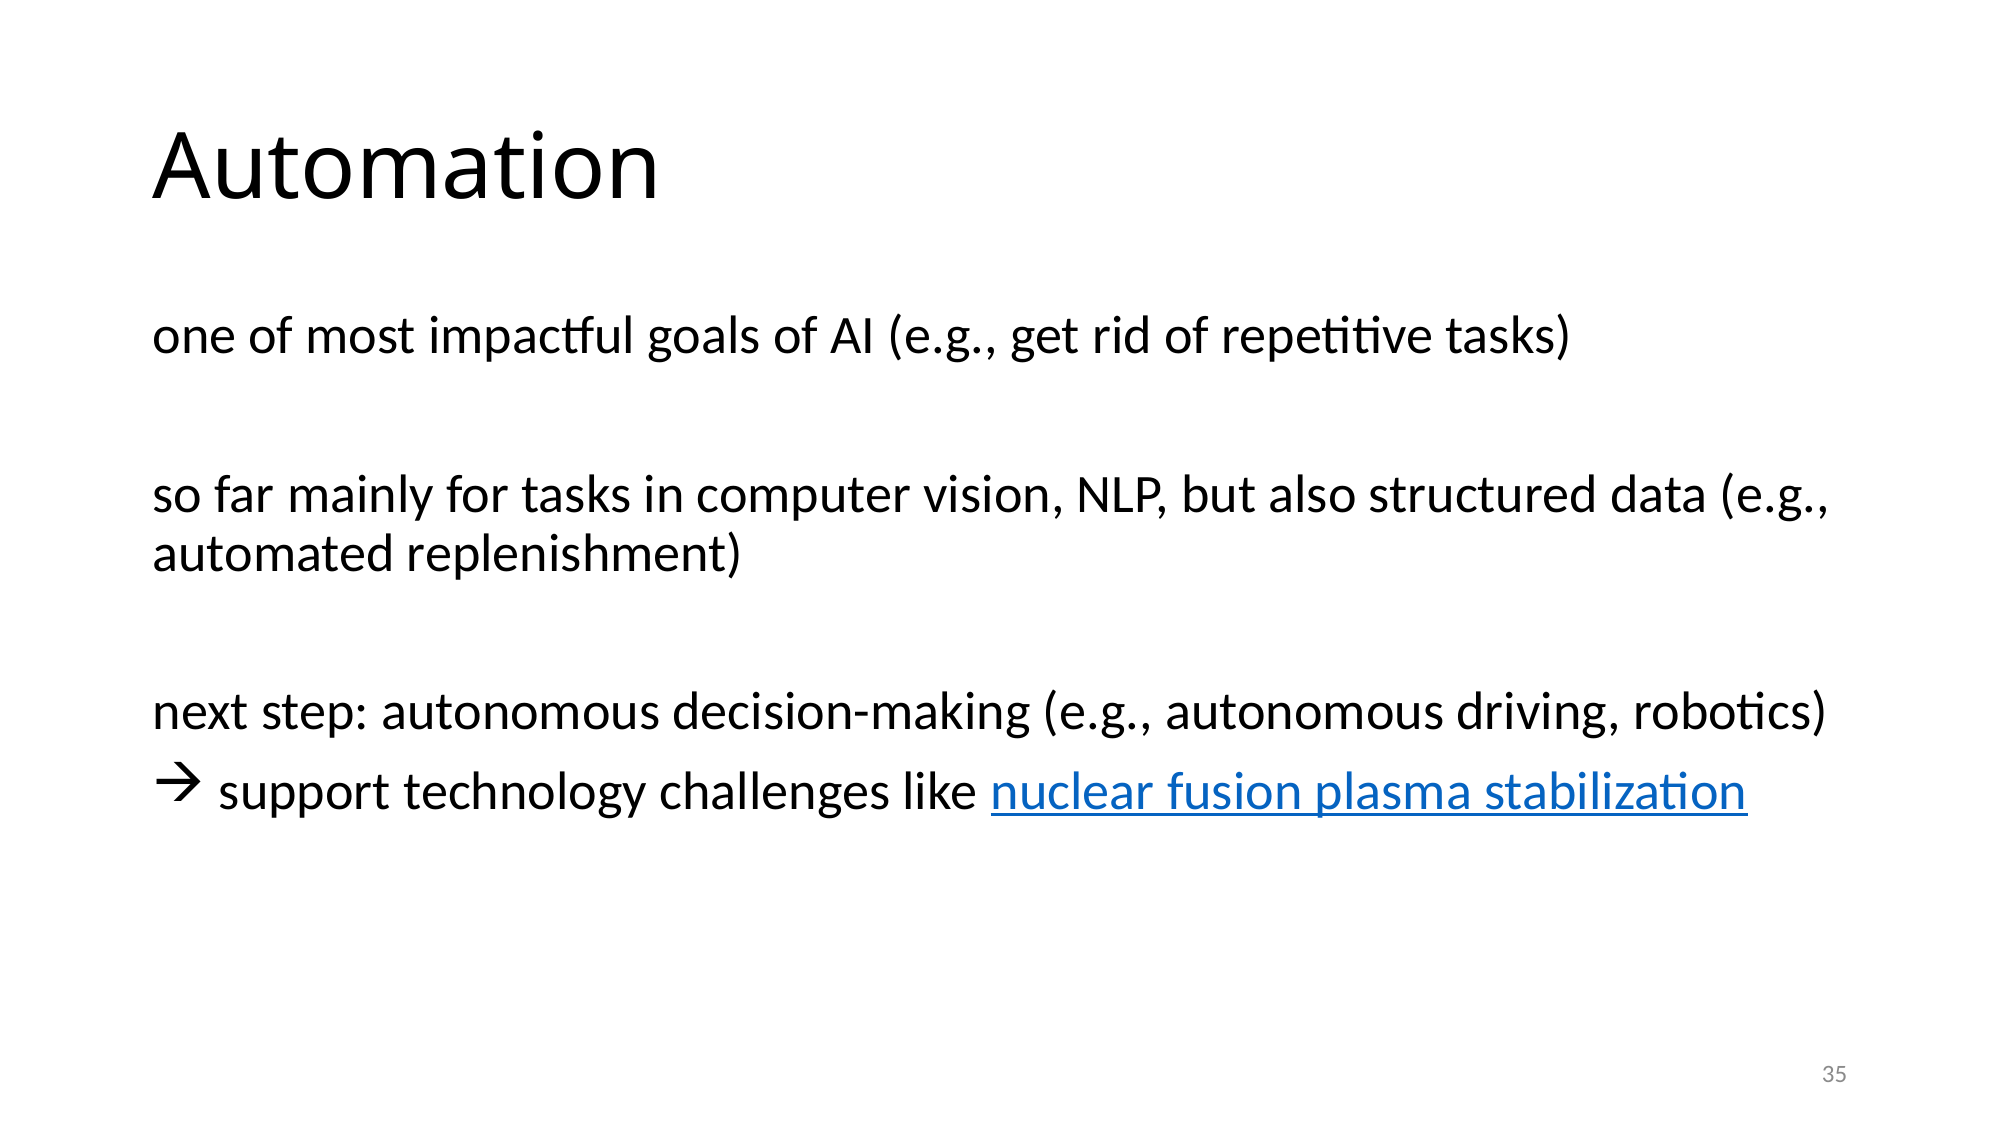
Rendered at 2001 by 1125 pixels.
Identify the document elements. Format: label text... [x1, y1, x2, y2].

title Automation [137, 59, 1863, 278]
list one of most impactful goals of AI (e.g., get rid of repetitive tasks) so far mainly for tasks in computer vision, NLP, but also structured data (e.g., automated replenishment) next step: autonomous decision-making (e.g., autonomous driving, robotics) support technology challenges like nuclear fusion plasma stabilization [137, 299, 1863, 1014]
slide_number 35 [1412, 1042, 1863, 1103]
